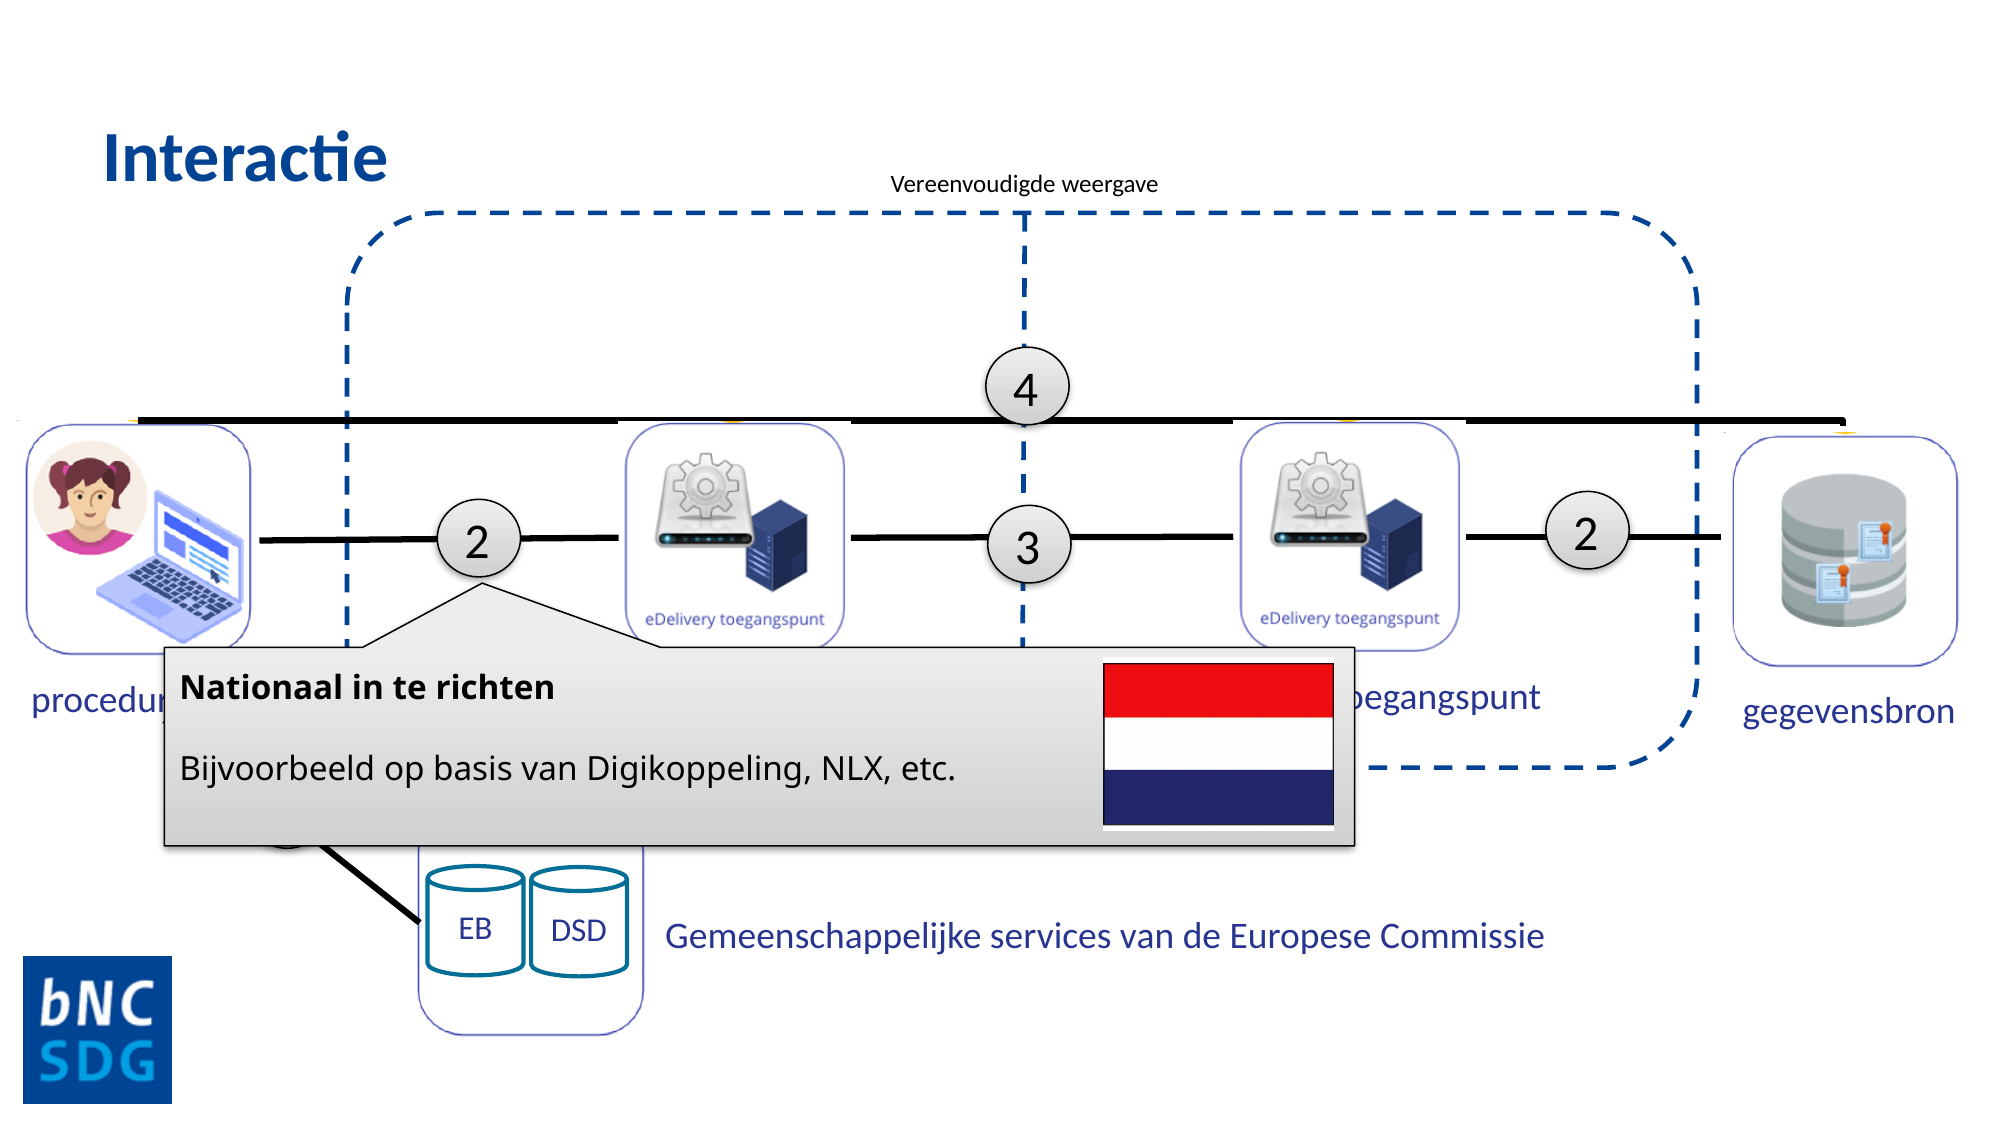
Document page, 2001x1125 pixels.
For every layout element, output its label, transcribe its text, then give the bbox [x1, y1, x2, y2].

text_box procedureportaal [25, 669, 159, 721]
text_box [347, 212, 1021, 346]
text_box gegevensbron [1741, 681, 1958, 731]
picture [1102, 657, 1334, 831]
text_box [1025, 212, 1698, 346]
picture [16, 420, 259, 661]
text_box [259, 420, 1722, 715]
picture [1722, 425, 1967, 674]
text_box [138, 346, 1844, 427]
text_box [1021, 212, 1025, 346]
title Interactie [102, 73, 1940, 232]
text_box Vereenvoudigde weergave [675, 152, 1375, 198]
text_box Nationaal in te richten Bijvoorbeeld op basis van Digikoppeling, NLX, etc. [163, 669, 254, 714]
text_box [164, 713, 1932, 1043]
picture [23, 956, 172, 1104]
